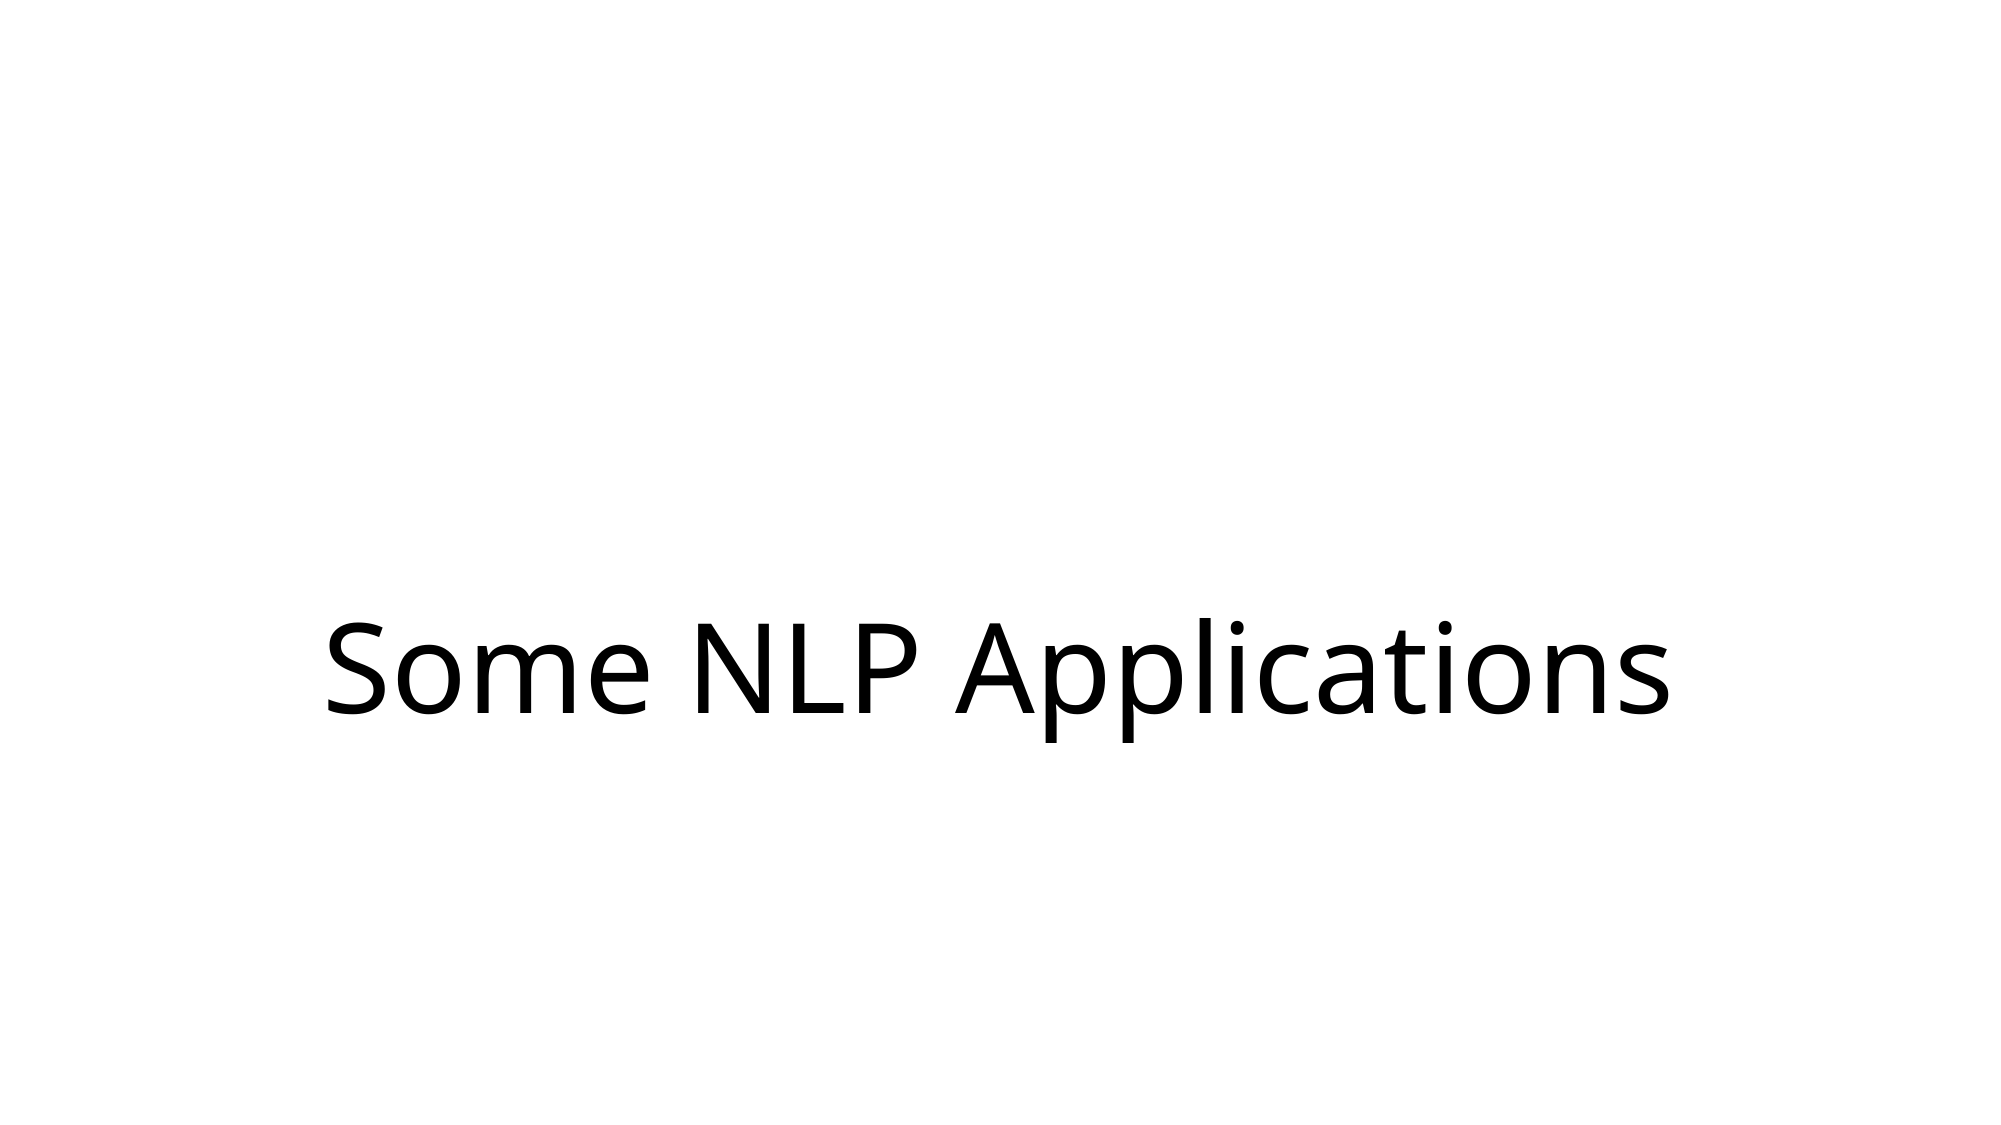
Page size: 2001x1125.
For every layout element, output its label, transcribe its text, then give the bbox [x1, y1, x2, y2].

title Some NLP Applications [136, 280, 1862, 749]
